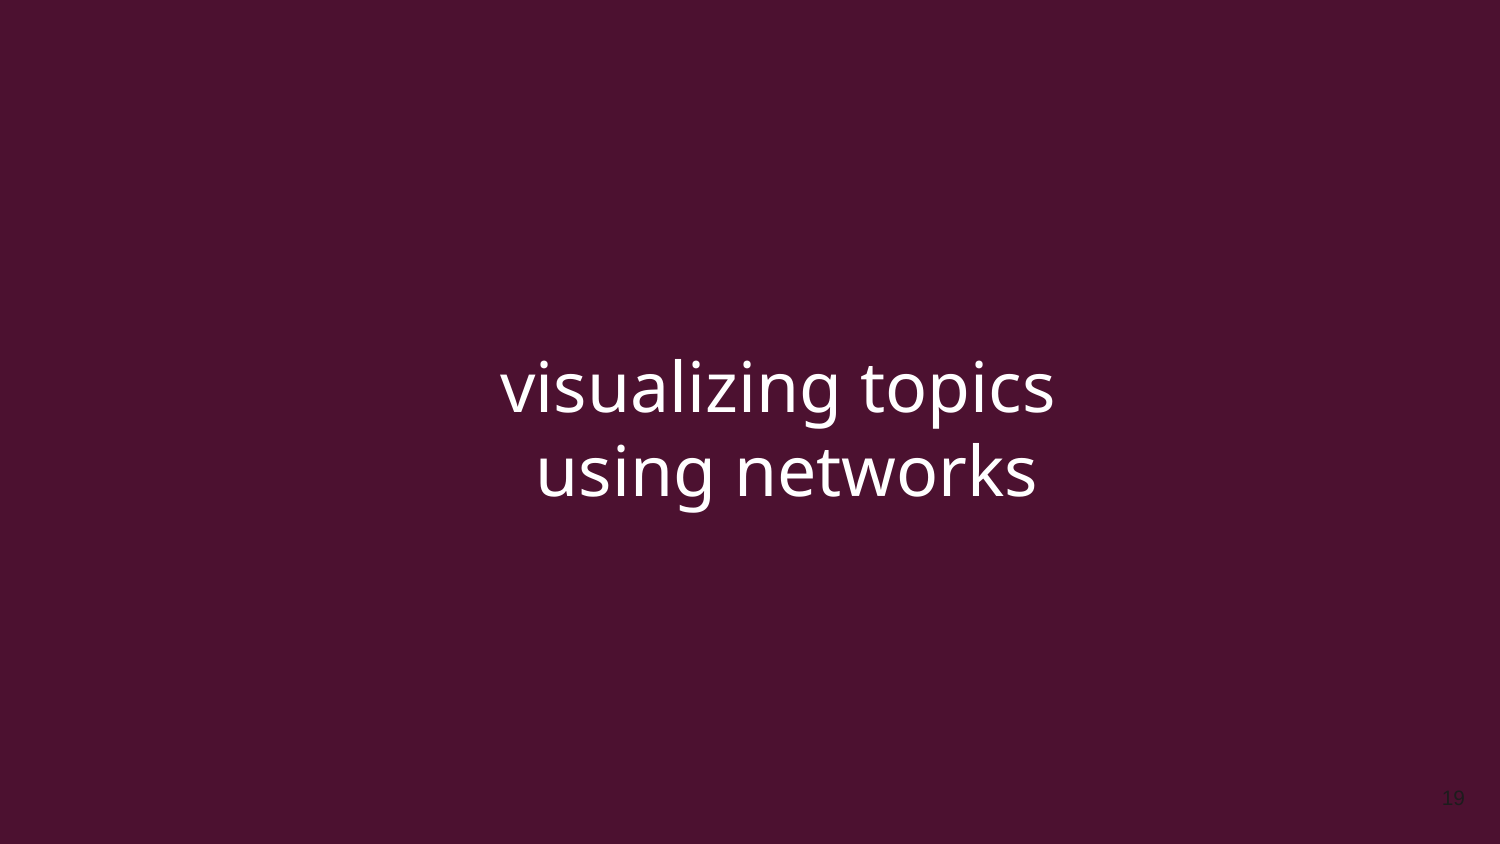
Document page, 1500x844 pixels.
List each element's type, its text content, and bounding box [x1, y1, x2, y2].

slide_number ‹#› [1389, 764, 1480, 830]
title visualizing topics using networks [301, 327, 1274, 526]
